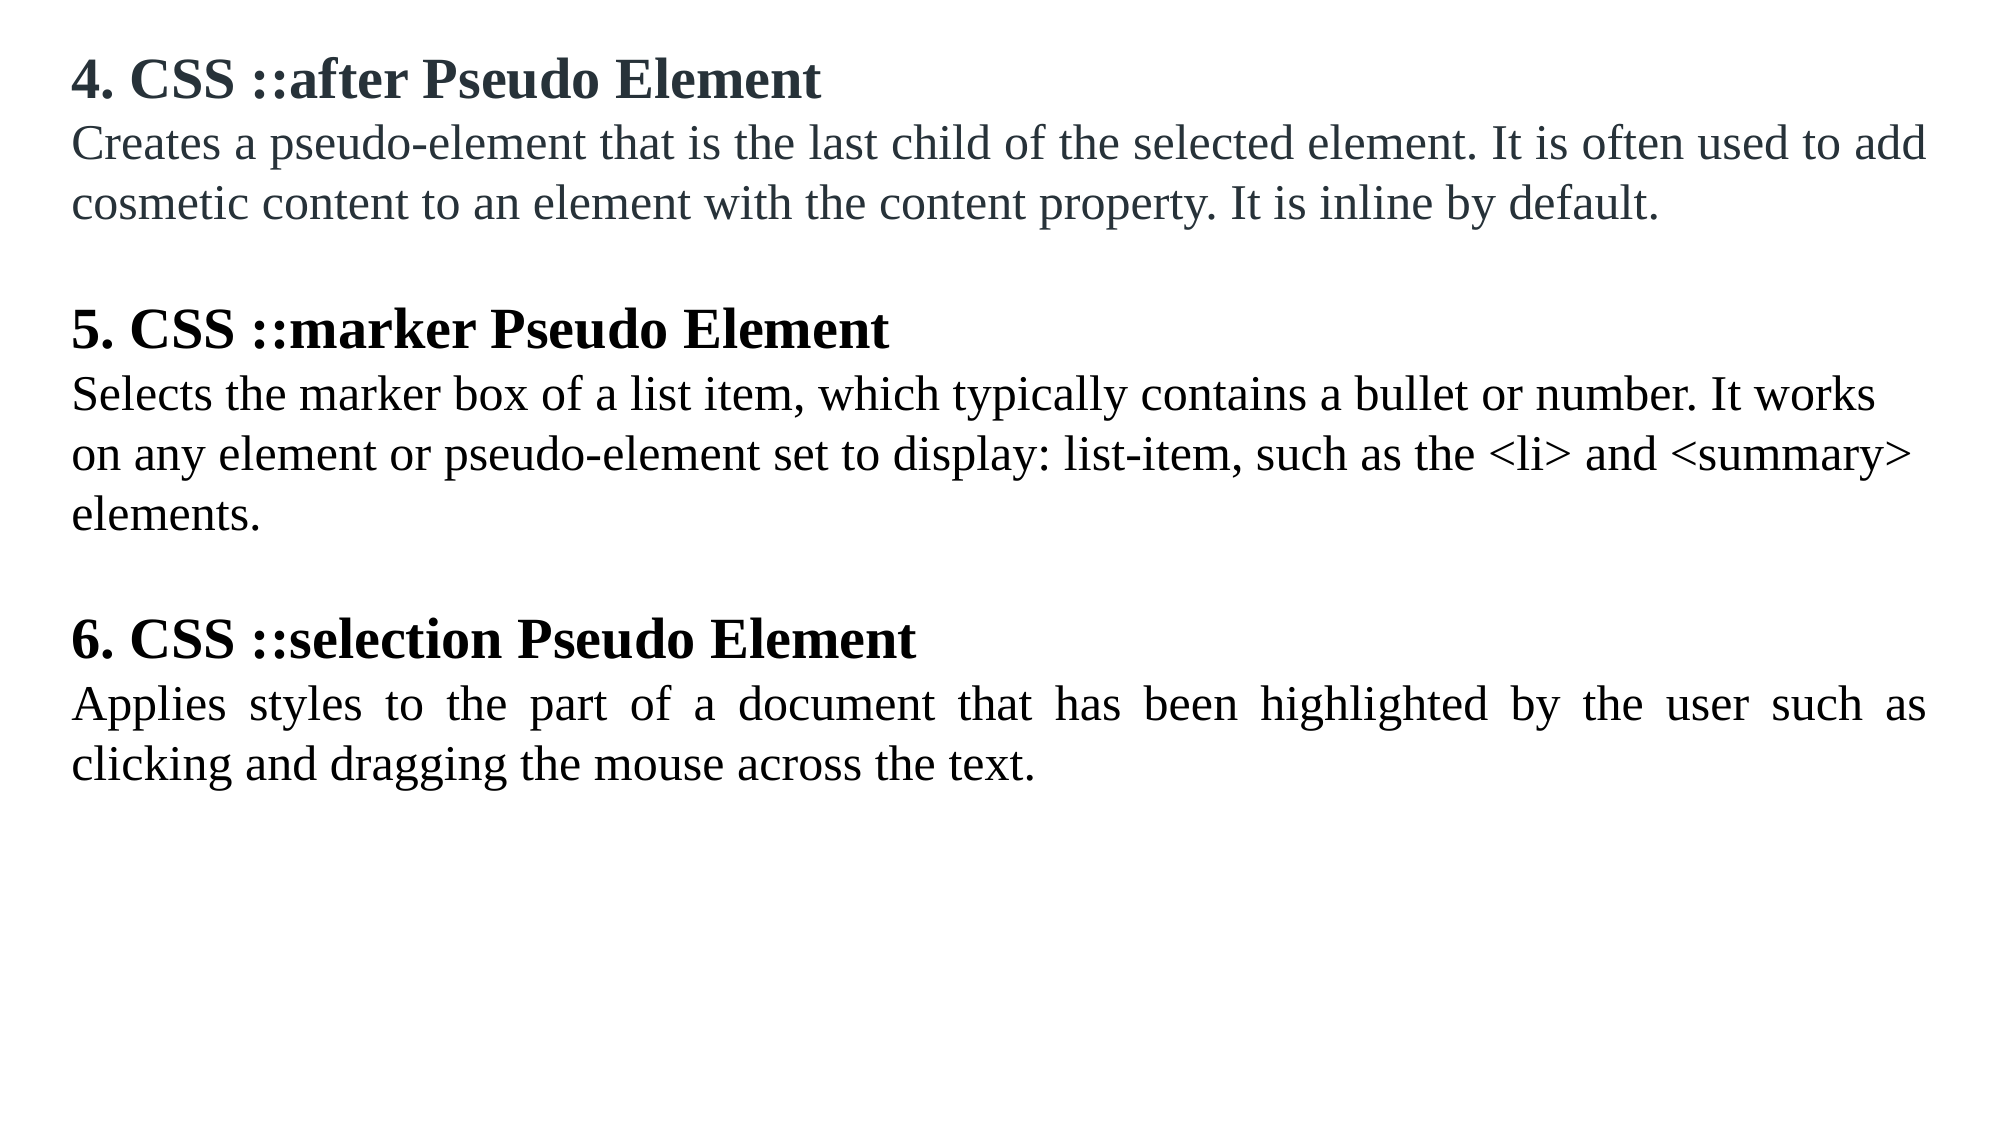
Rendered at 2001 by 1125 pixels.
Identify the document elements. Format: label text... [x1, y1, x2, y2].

text_box 4. CSS ::after Pseudo Element Creates a pseudo-element that is the last child of the selected element. It is often used to add cosmetic content to an element with the content property. It is inline by default. 5. CSS ::marker Pseudo Element Selects the marker box of a list item, which typically contains a bullet or number. It works on any element or pseudo-element set to display: list-item, such as the <li> and <summary> elements. 6. CSS ::selection Pseudo Element Applies styles to the part of a document that has been highlighted by the user such as clicking and dragging the mouse across the text. [56, 32, 1944, 918]
